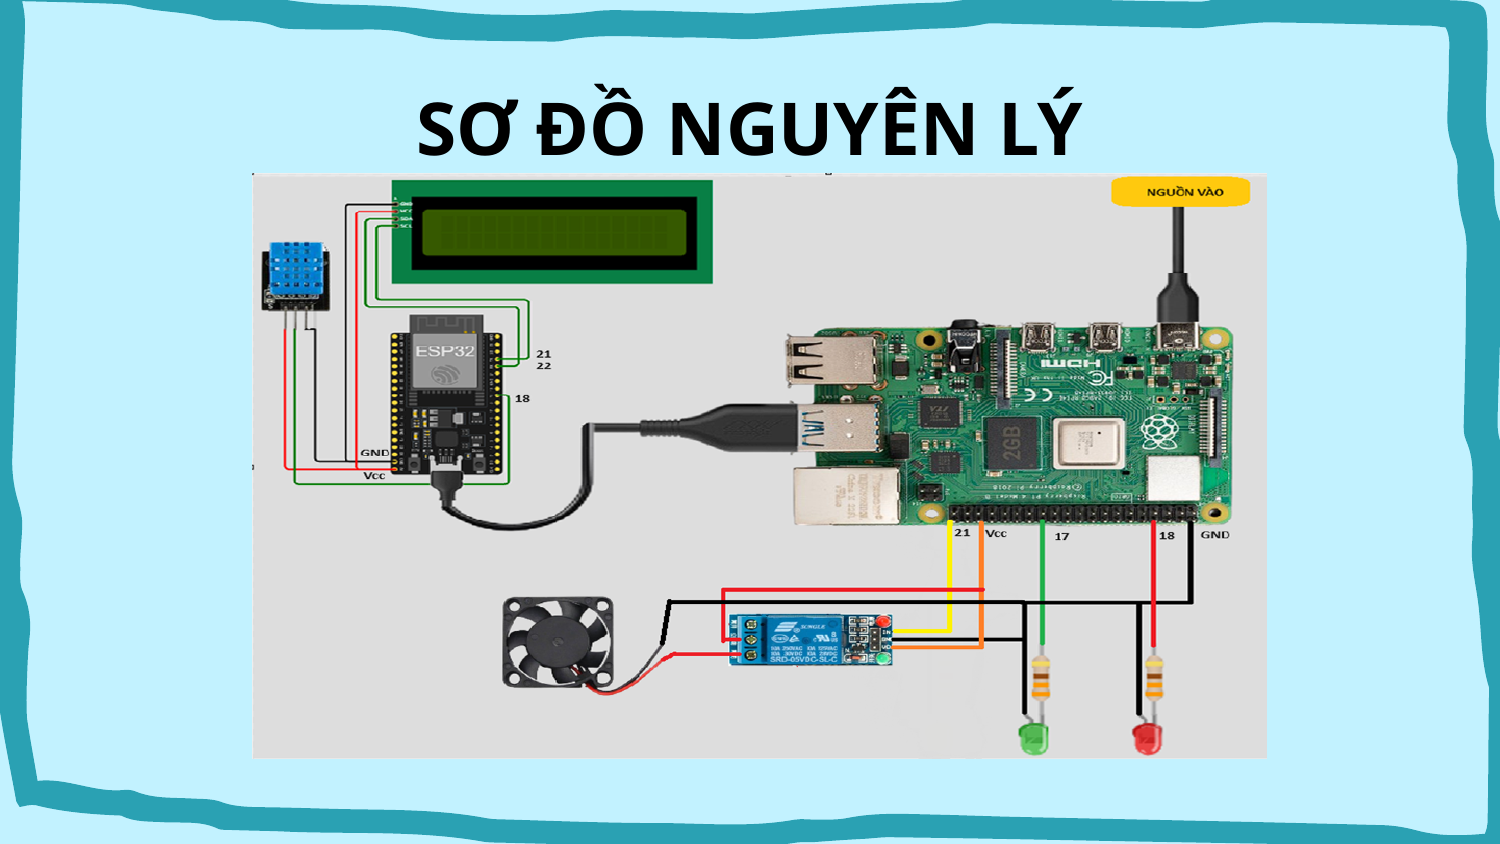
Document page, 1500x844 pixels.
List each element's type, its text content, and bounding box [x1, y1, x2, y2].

title SƠ ĐỒ NGUYÊN LÝ [164, 79, 1336, 174]
picture [252, 172, 1267, 759]
